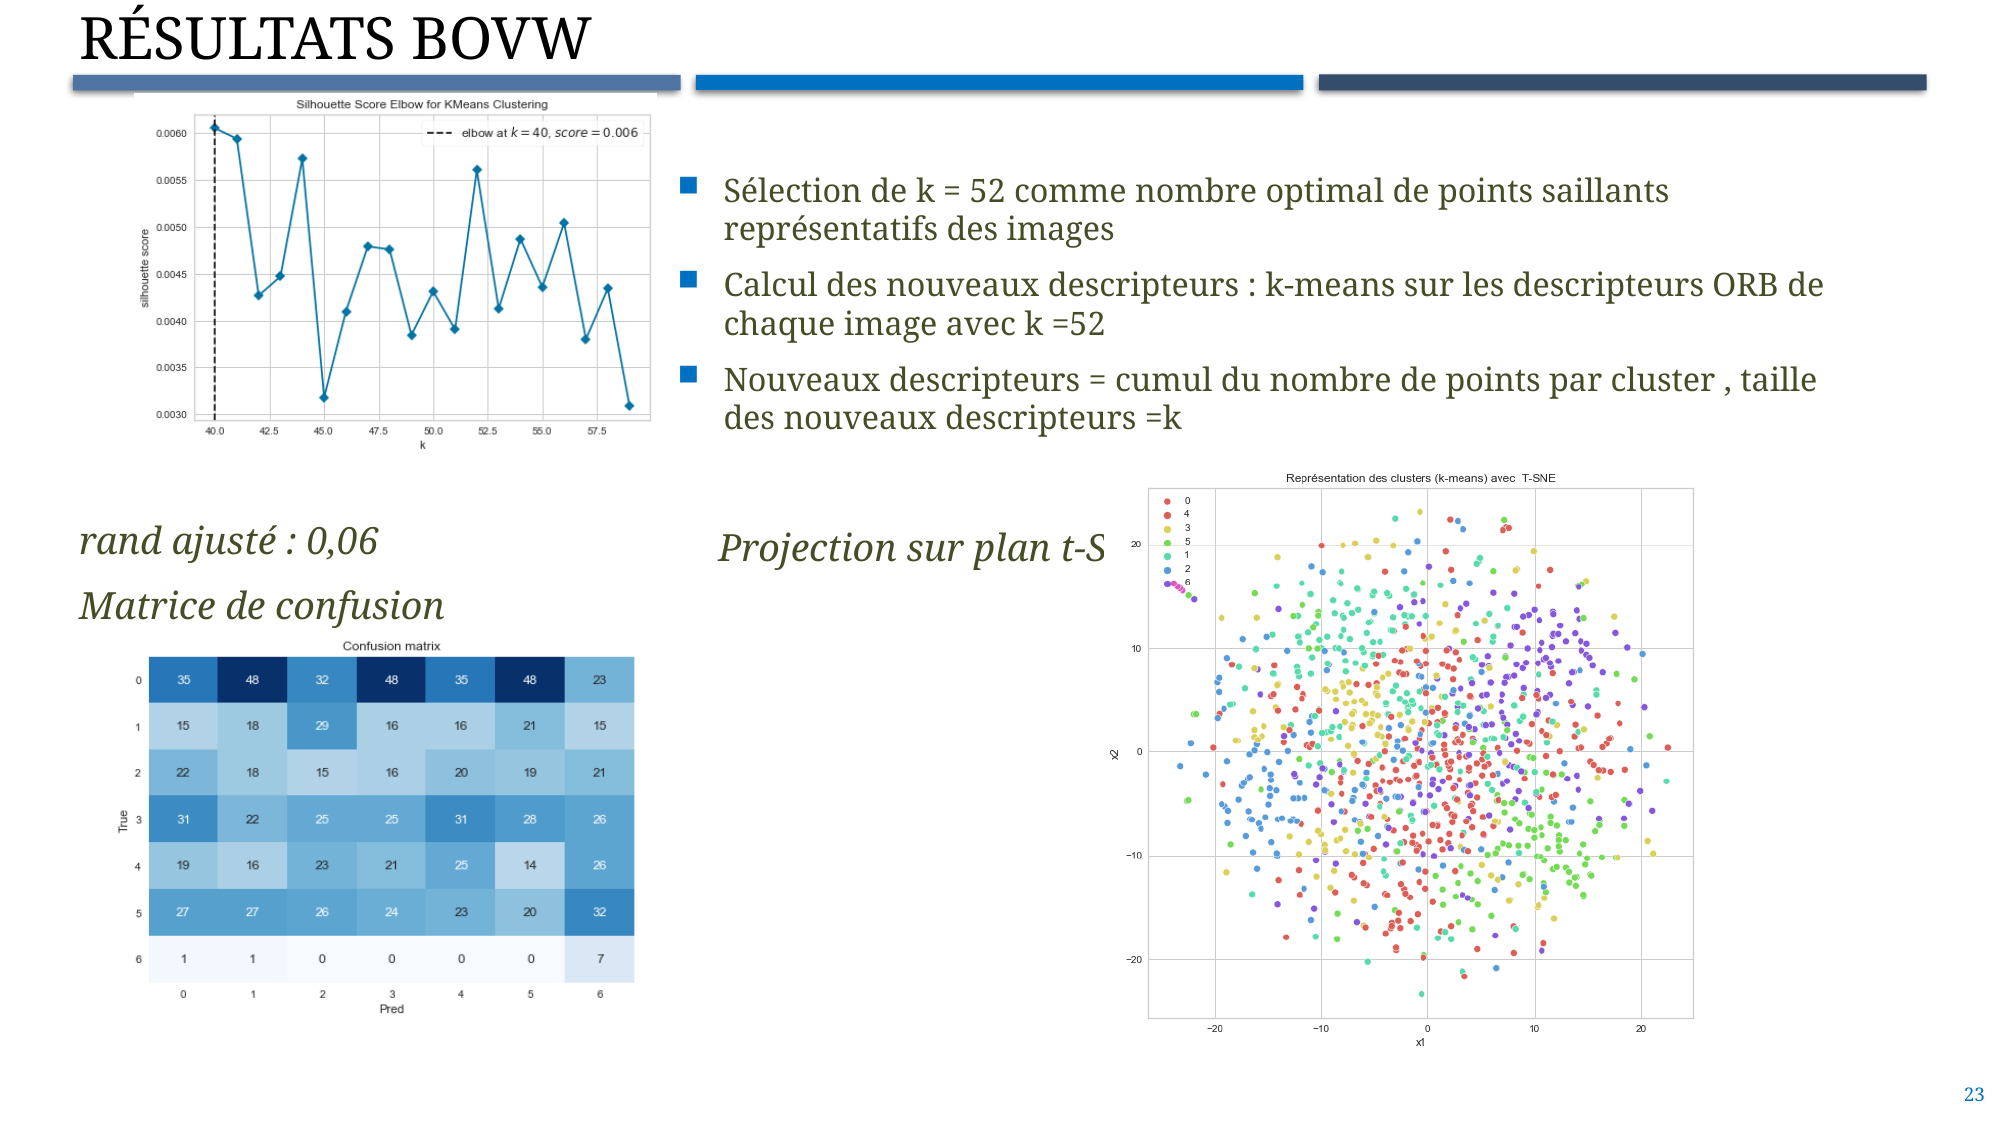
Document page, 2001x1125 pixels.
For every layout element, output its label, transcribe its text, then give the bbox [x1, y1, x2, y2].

picture [111, 633, 642, 1023]
picture [133, 92, 657, 458]
text_box Projection sur plan t-SNE [703, 463, 1452, 630]
text_box Sélection de k = 52 comme nombre optimal de points saillants représentatifs des images Calcul des nouveaux descripteurs : k-means sur les descripteurs ORB de chaque image avec k =52 Nouveaux descripteurs = cumul du nombre de points par cluster , taille des nouveaux descripteurs =k [662, 106, 1853, 445]
picture [1103, 466, 1700, 1055]
title Résultats BOVW [64, 0, 1874, 79]
text_box rand ajusté : 0,06 Matrice de confusion [64, 433, 1874, 1037]
slide_number 23 [1827, 1065, 2000, 1125]
